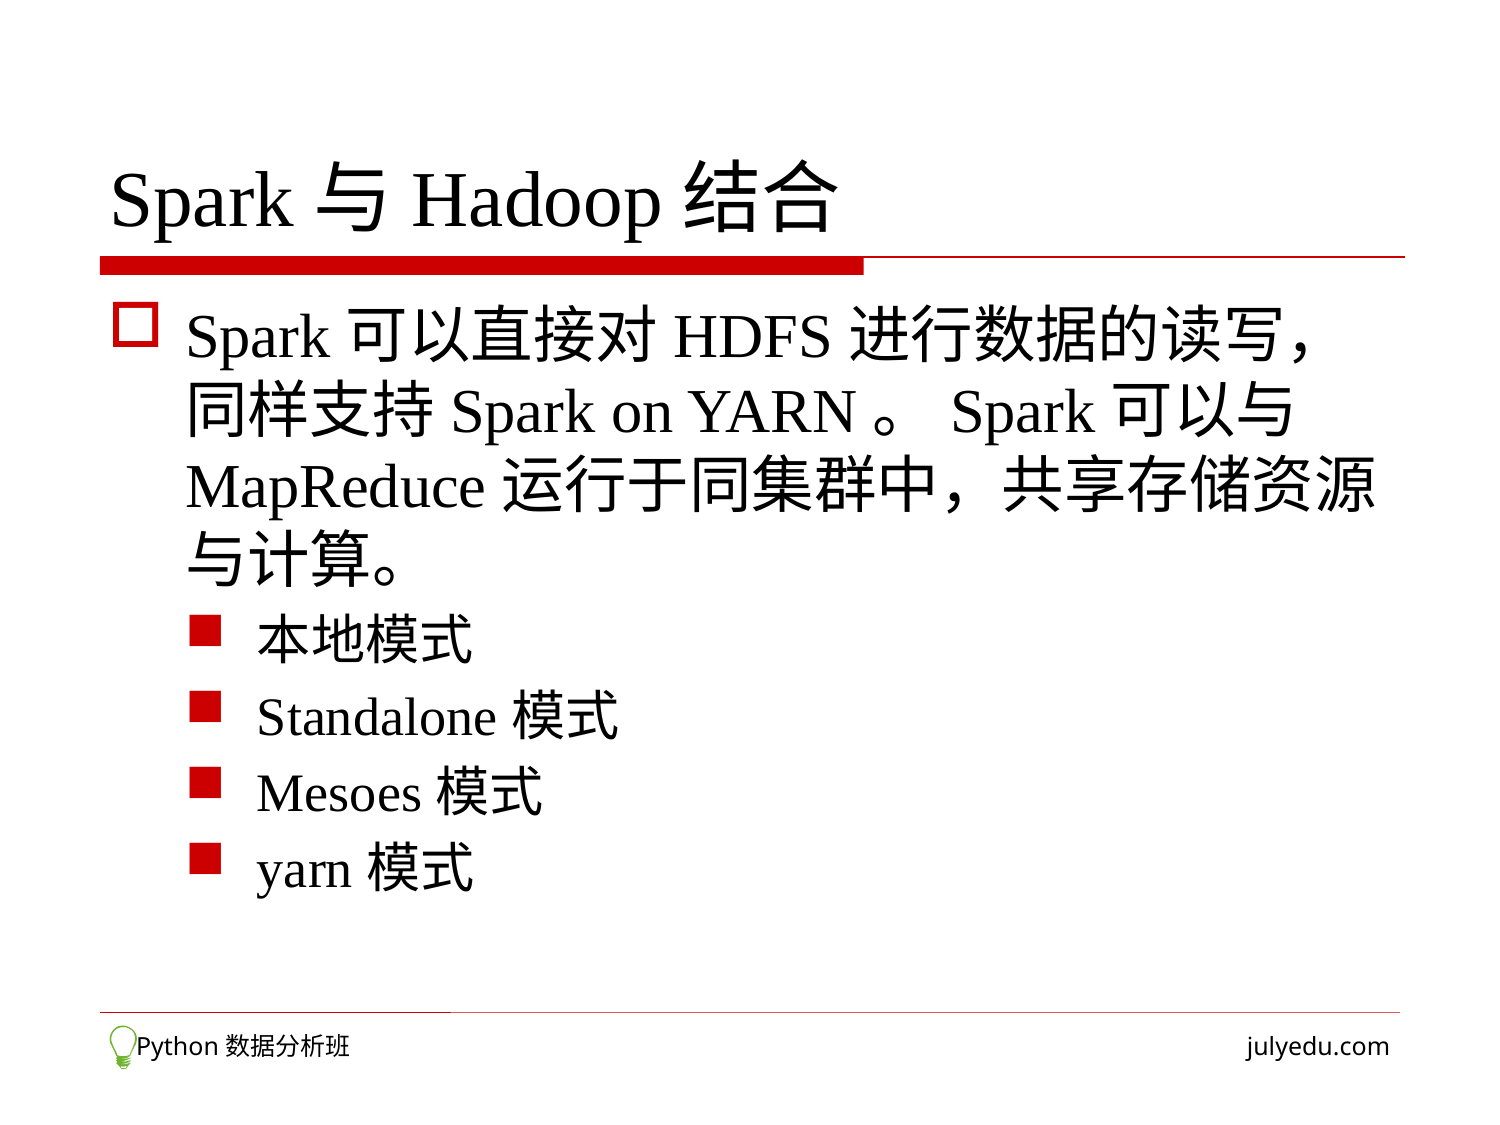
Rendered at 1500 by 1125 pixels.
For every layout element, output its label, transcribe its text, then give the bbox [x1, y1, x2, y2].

title Spark与Hadoop结合 [94, 50, 1407, 250]
list Spark可以直接对HDFS进行数据的读写，同样支持Spark on YARN。Spark可以与MapReduce运行于同集群中，共享存储资源与计算。 本地模式 Standalone模式 Mesoes模式 yarn模式 [92, 287, 1406, 988]
slide_number julyedu.com [1080, 1023, 1406, 1102]
slide_number Python数据分析班 [88, 1023, 414, 1102]
